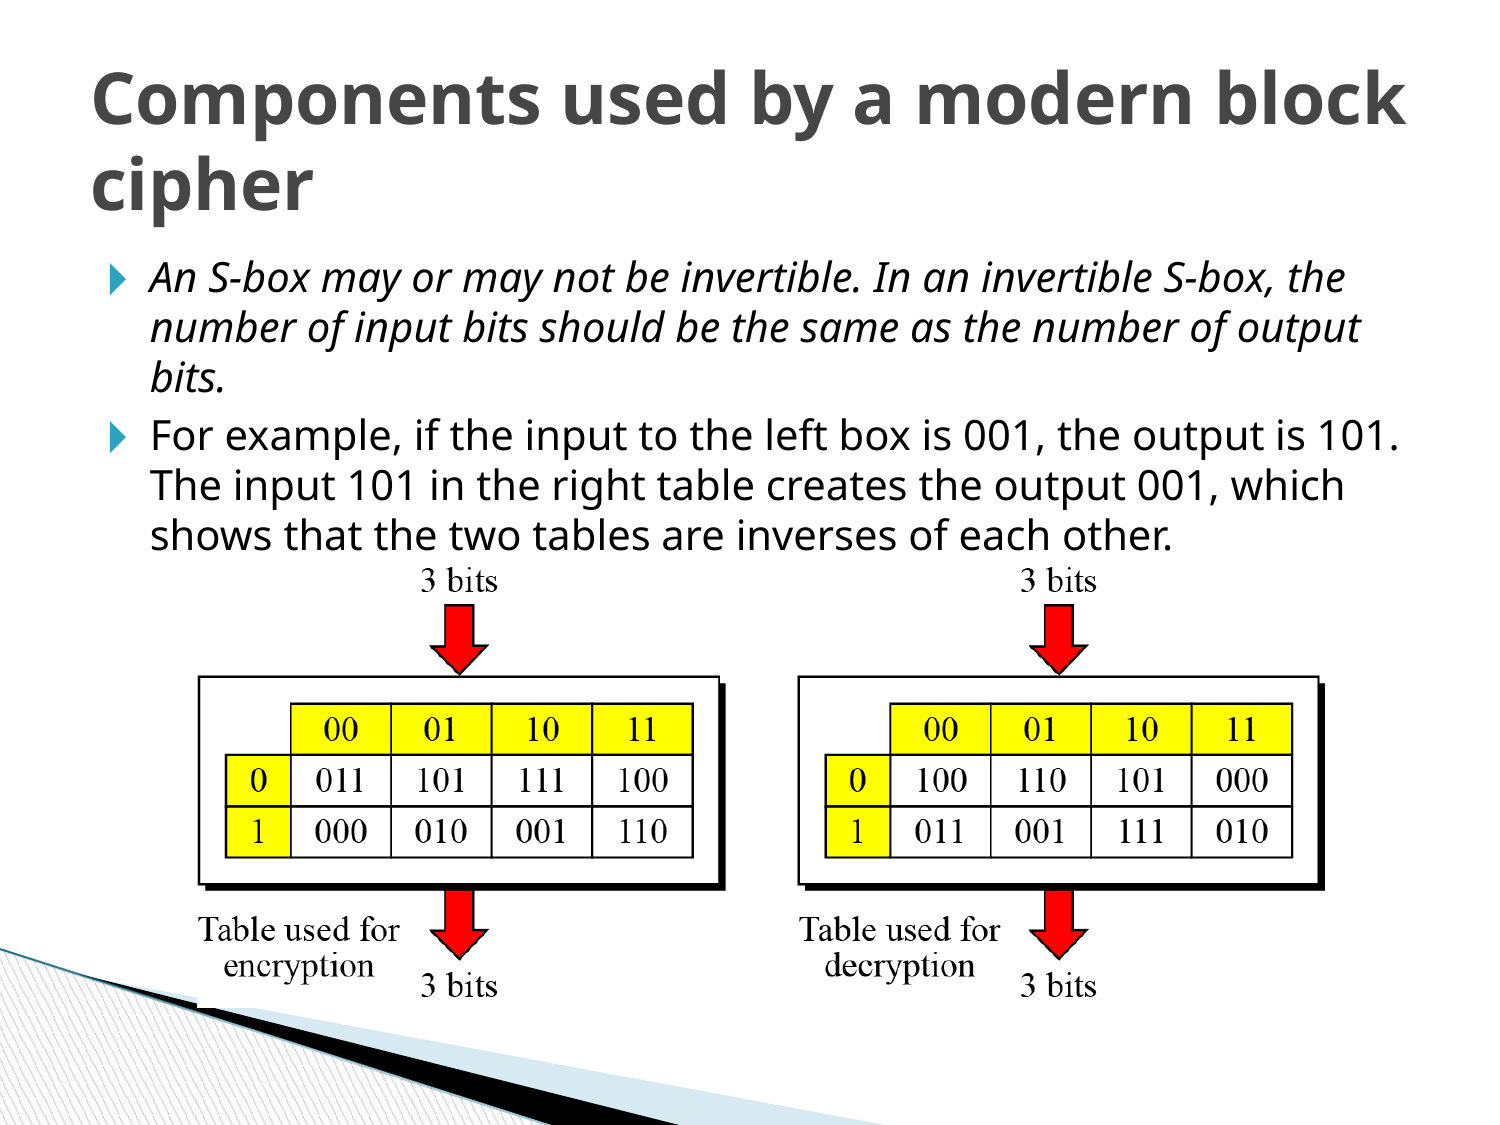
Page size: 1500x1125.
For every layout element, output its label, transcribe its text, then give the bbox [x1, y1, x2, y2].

title Components used by a modern block cipher [75, 45, 1425, 233]
picture [0, 562, 1326, 1125]
list An S-box may or may not be invertible. In an invertible S-box, the number of input bits should be the same as the number of output bits. For example, if the input to the left box is 001, the output is 101. The input 101 in the right table creates the output 001, which shows that the two tables are inverses of each other. [75, 242, 1425, 986]
